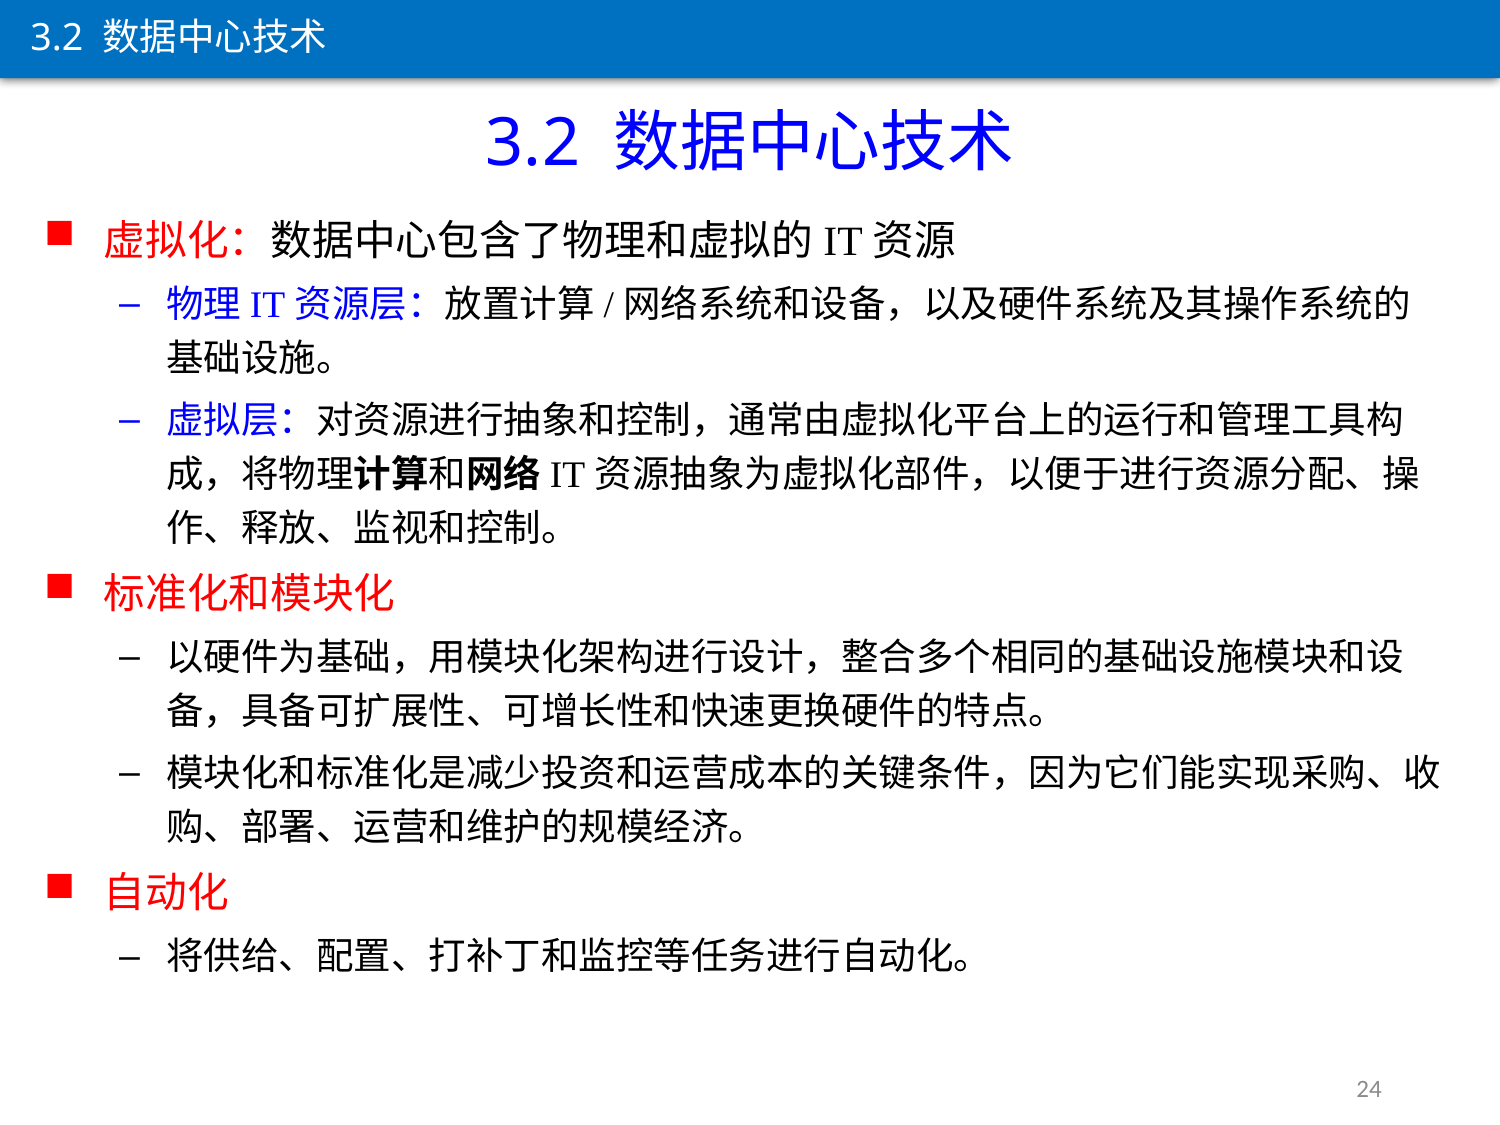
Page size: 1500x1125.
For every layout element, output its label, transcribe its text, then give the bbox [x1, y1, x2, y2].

text_box 3.2 数据中心技术 [0, 91, 1500, 187]
text_box 虚拟化：数据中心包含了物理和虚拟的IT资源 物理IT资源层：放置计算/网络系统和设备，以及硬件系统及其操作系统的基础设施。 虚拟层：对资源进行抽象和控制，通常由虚拟化平台上的运行和管理工具构成，将物理计算和网络IT资源抽象为虚拟化部件，以便于进行资源分配、操作、释放、监视和控制。 标准化和模块化 以硬件为基础，用模块化架构进行设计，整合多个相同的基础设施模块和设备，具备可扩展性、可增长性和快速更换硬件的特点。 模块化和标准化是减少投资和运营成本的关键条件，因为它们能实现采购、收购、部署、运营和维护的规模经济。 自动化 将供给、配置、打补丁和监控等任务进行自动化。 [29, 196, 1459, 985]
slide_number 24 [1059, 1057, 1397, 1118]
text_box [0, 0, 1500, 79]
text_box 3.2 数据中心技术 [15, 5, 342, 66]
